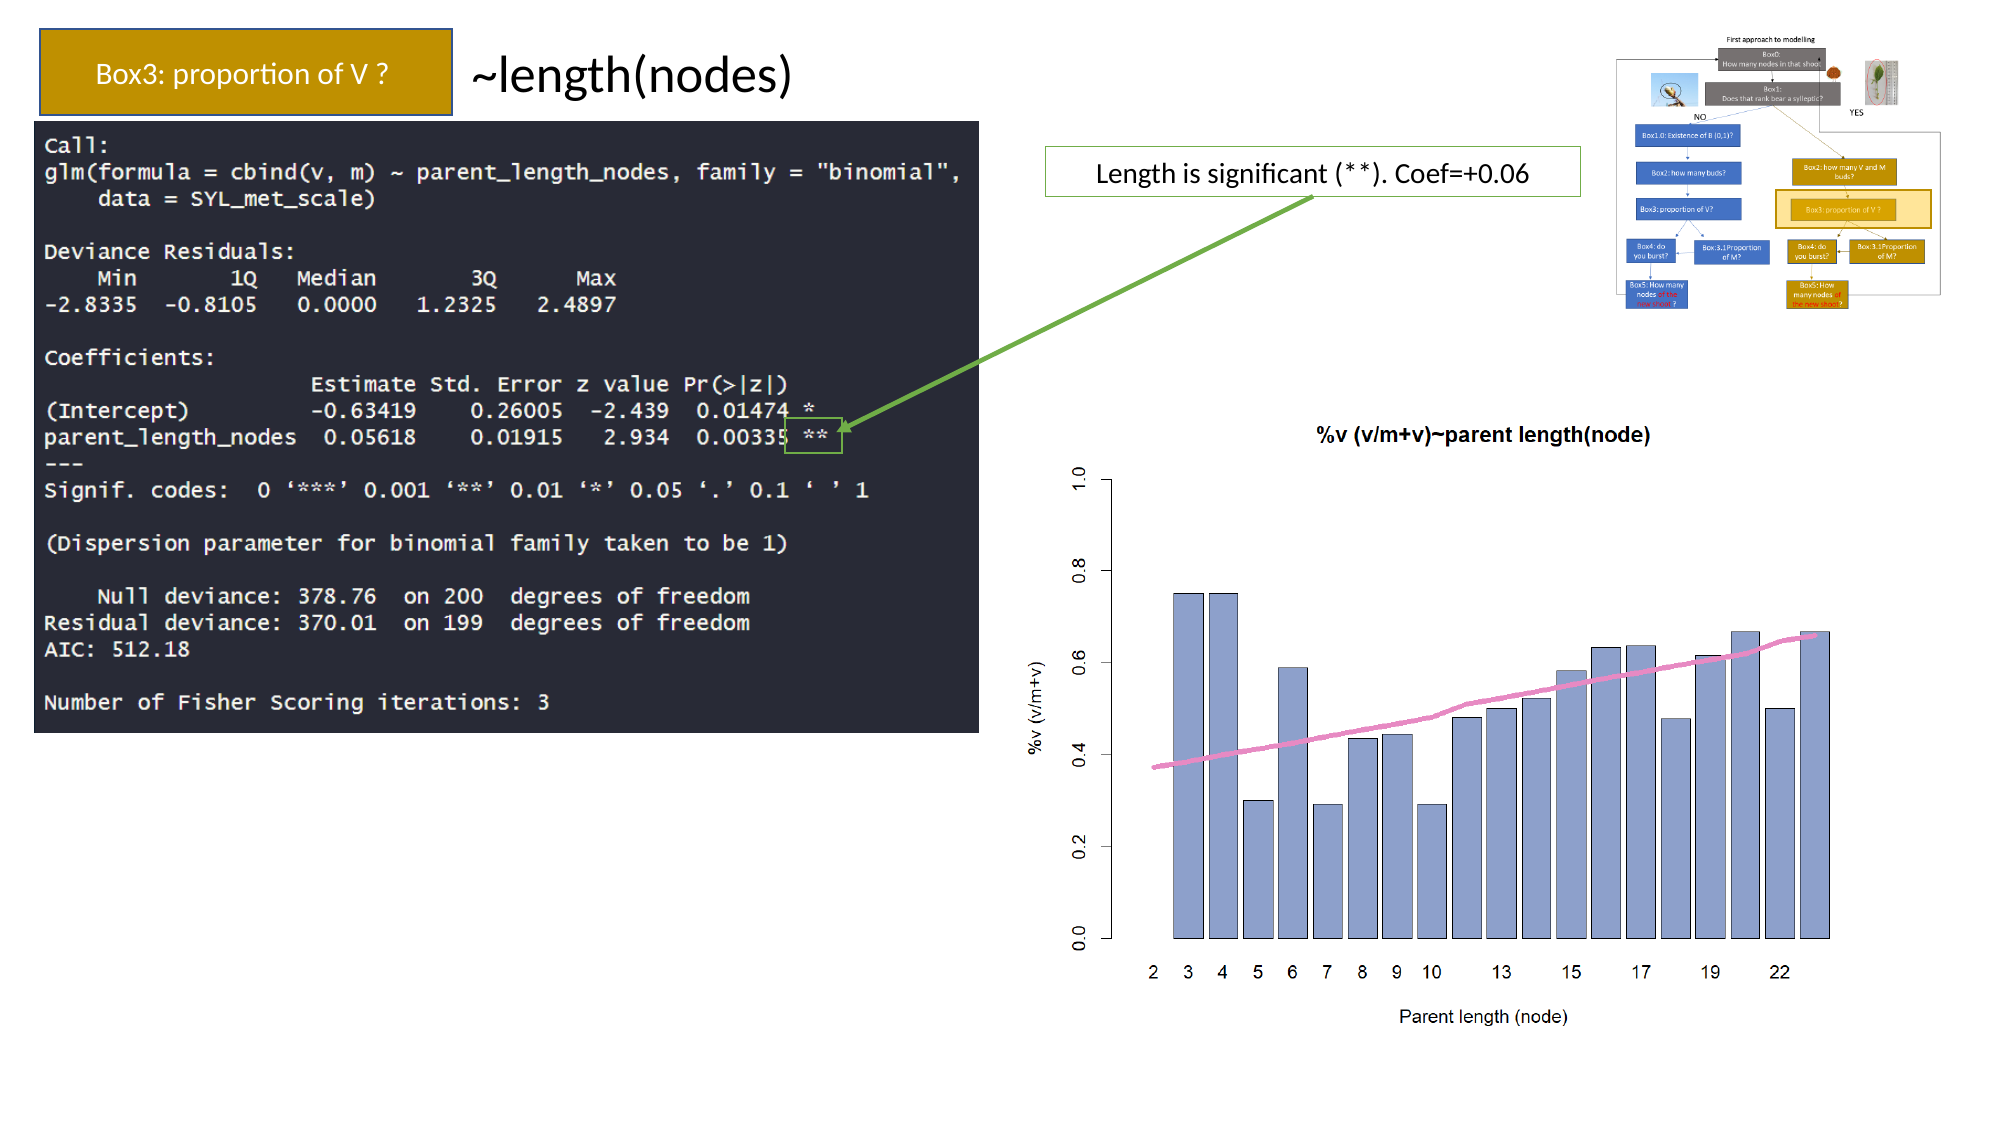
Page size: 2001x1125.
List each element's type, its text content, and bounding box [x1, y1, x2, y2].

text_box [836, 197, 1314, 433]
picture [1020, 388, 1903, 1051]
text_box ~length(nodes) [456, 32, 923, 111]
picture [1585, 29, 1966, 315]
text_box Length is significant (**). Coef=+0.06 [1045, 146, 1581, 197]
text_box Box3: proportion of V ? [39, 28, 453, 116]
picture [34, 121, 979, 733]
